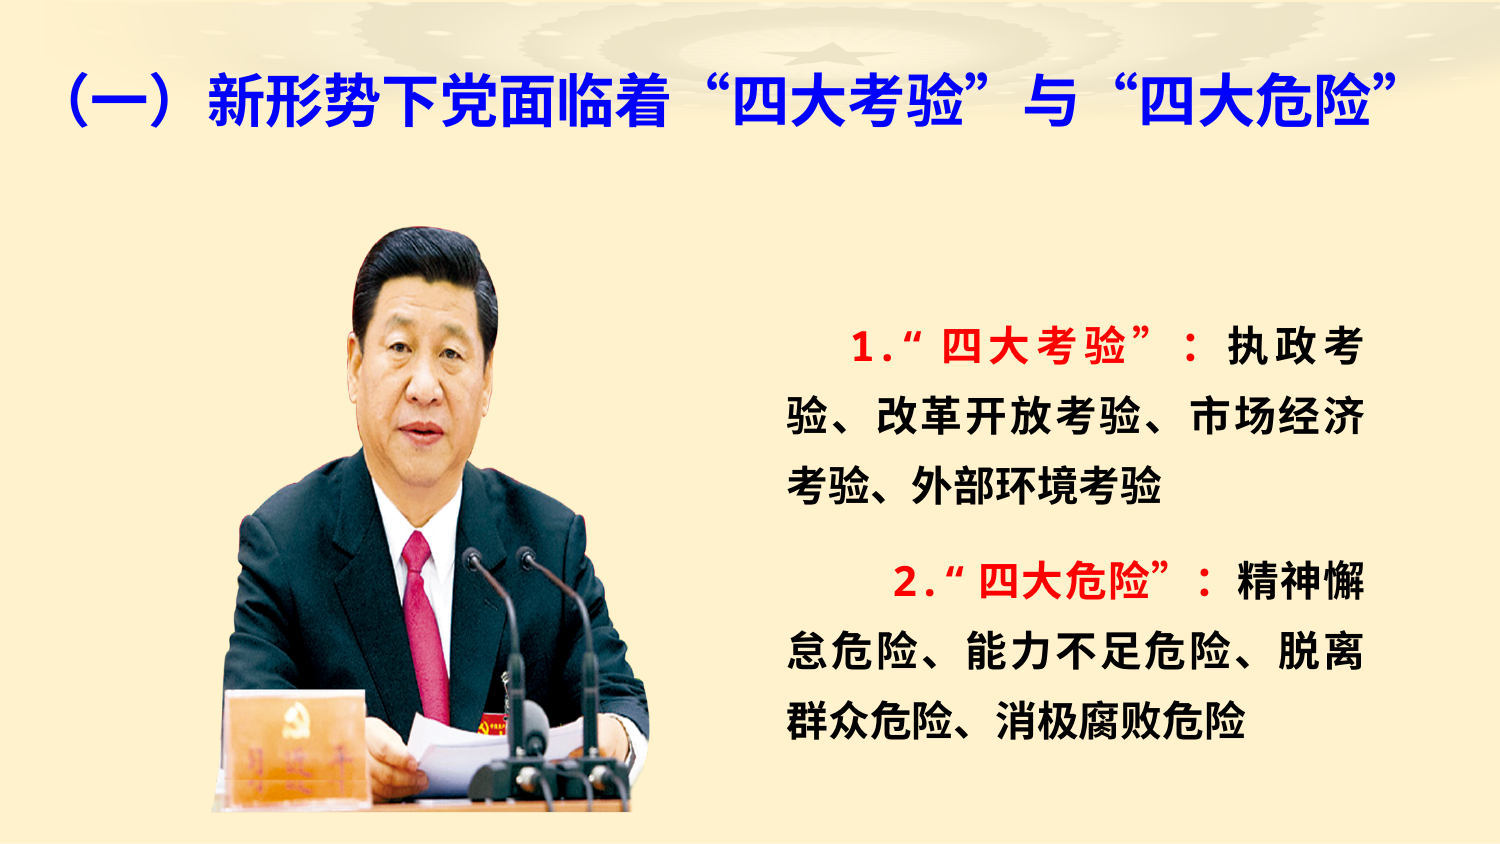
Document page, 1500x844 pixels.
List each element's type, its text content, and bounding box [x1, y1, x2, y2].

text_box （一）新形势下党面临着“四大考验”与“四大危险” [17, 56, 1483, 142]
picture [183, 193, 686, 844]
text_box 1.“四大考验”：执政考验、改革开放考验、市场经济考验、外部环境考验 2.“四大危险”：精神懈怠危险、能力不足危险、脱离群众危险、消极腐败危险 [690, 279, 1376, 765]
